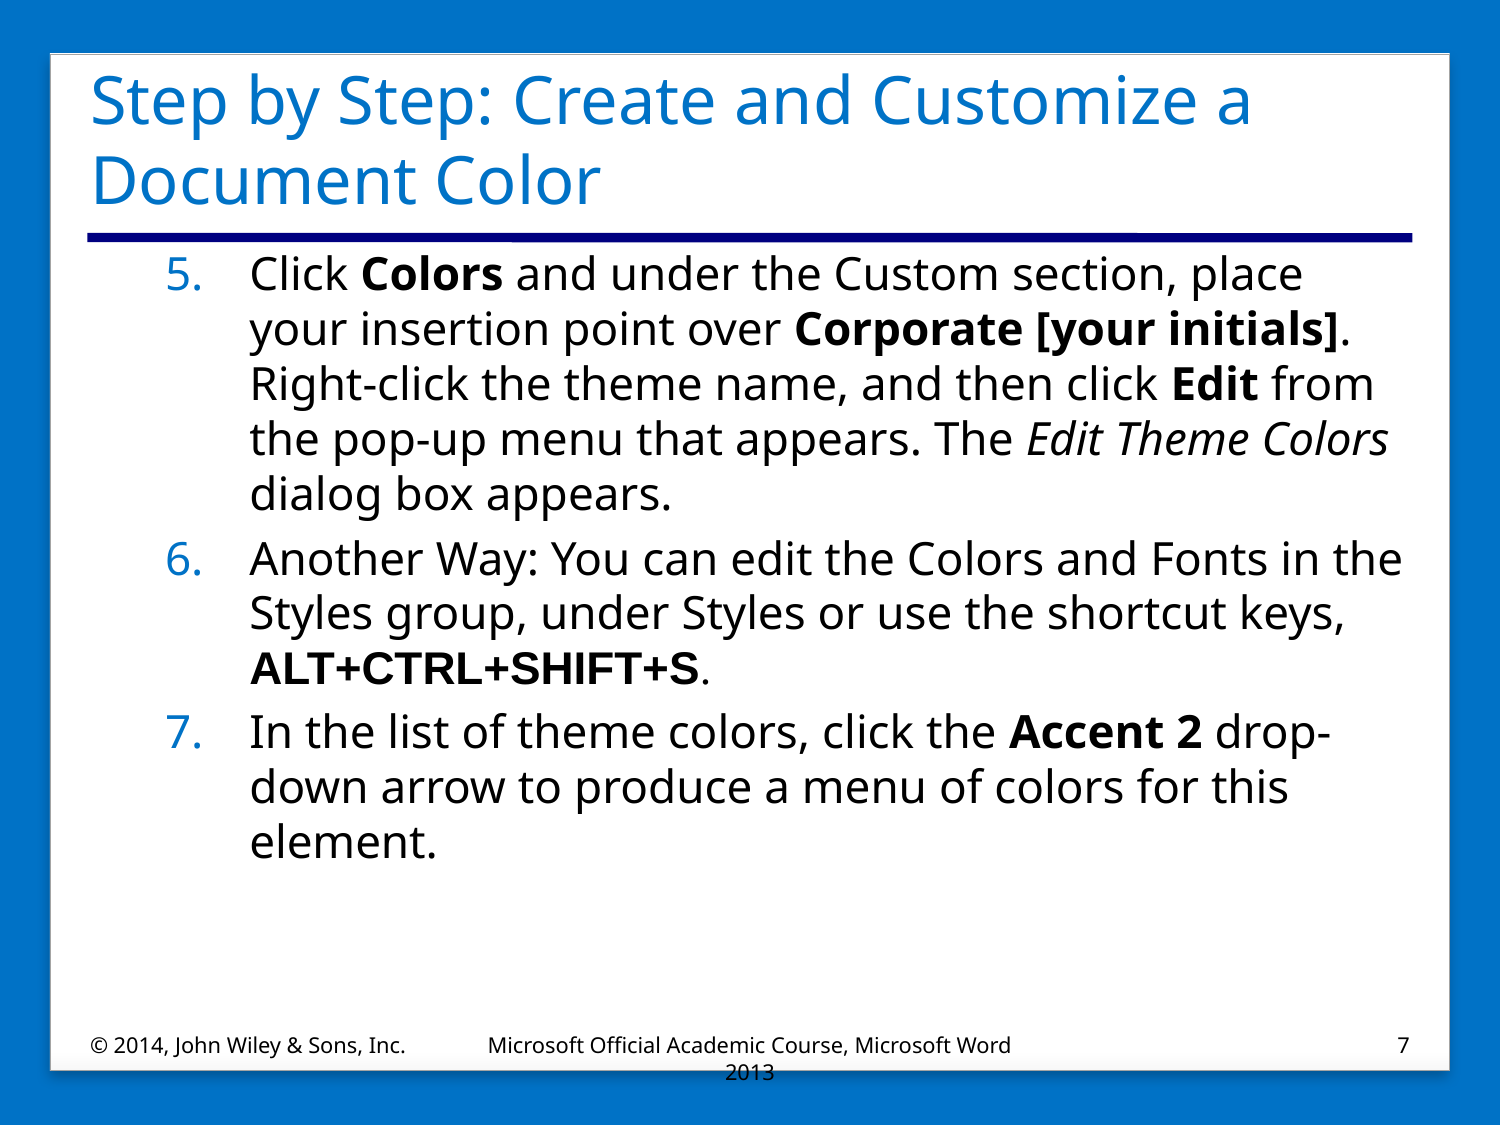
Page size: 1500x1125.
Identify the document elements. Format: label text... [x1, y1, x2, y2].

slide_number © 2014, John Wiley & Sons, Inc. [74, 1024, 426, 1103]
footer Microsoft Official Academic Course, Microsoft Word 2013 [449, 1024, 1051, 1103]
title Step by Step: Create and Customize a Document Color [74, 74, 1426, 226]
slide_number 7 [1074, 1024, 1426, 1103]
list Click Colors and under the Custom section, place your insertion point over Corporate [your initials]. Right-click the theme name, and then click Edit from the pop-up menu that appears. The Edit Theme Colors dialog box appears. Another Way: You can edit the Colors and Fonts in the Styles group, under Styles or use the shortcut keys, ALT+CTRL+SHIFT+S. In the list of theme colors, click the Accent 2 drop-down arrow to produce a menu of colors for this element. [75, 237, 1425, 1063]
